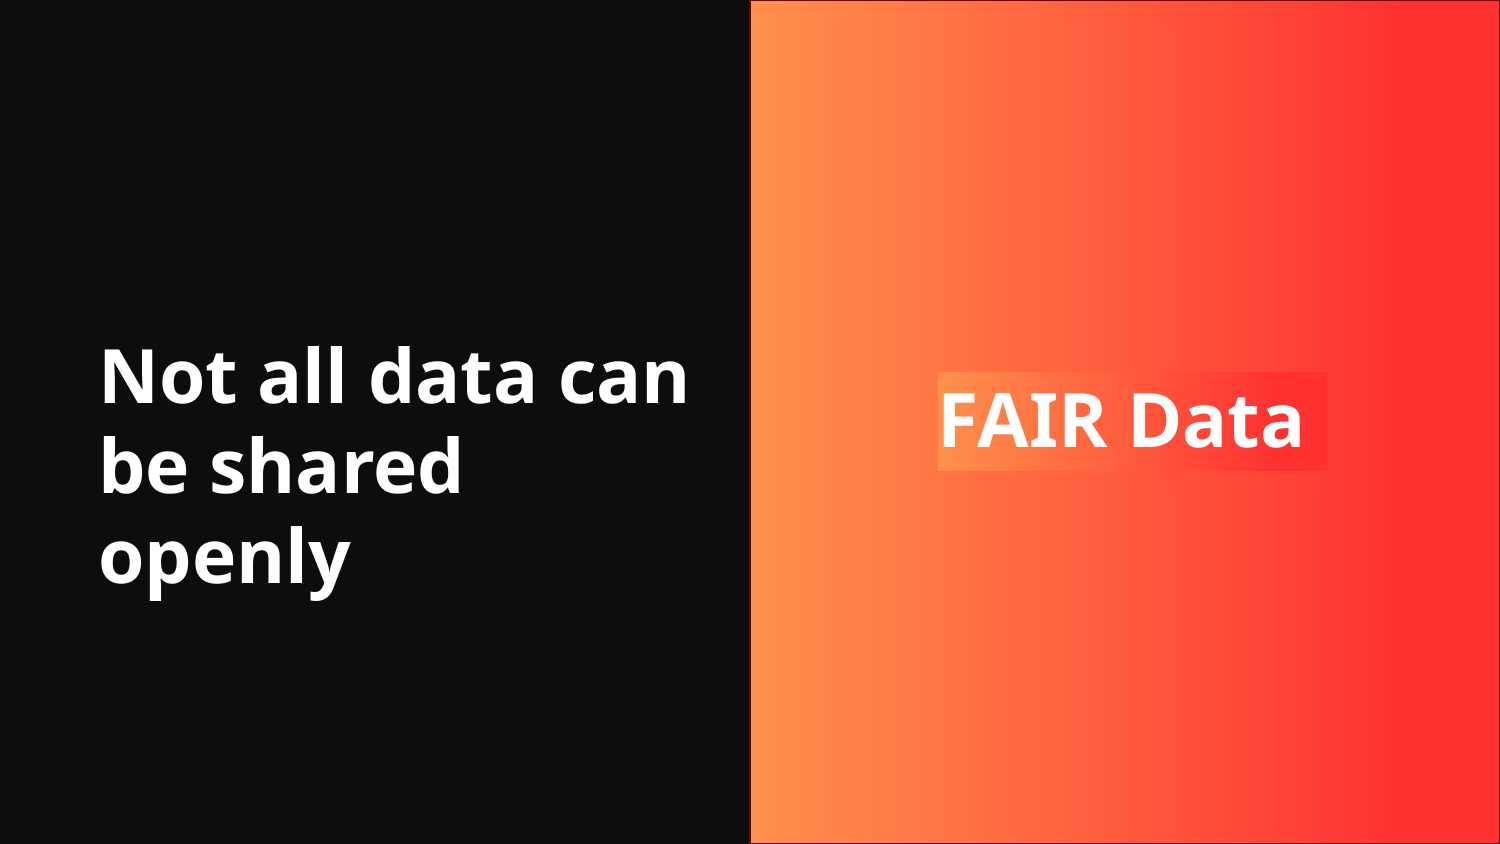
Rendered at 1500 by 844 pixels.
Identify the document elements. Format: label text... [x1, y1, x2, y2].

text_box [749, 0, 1500, 844]
title Not all data can be shared openly [98, 328, 708, 516]
